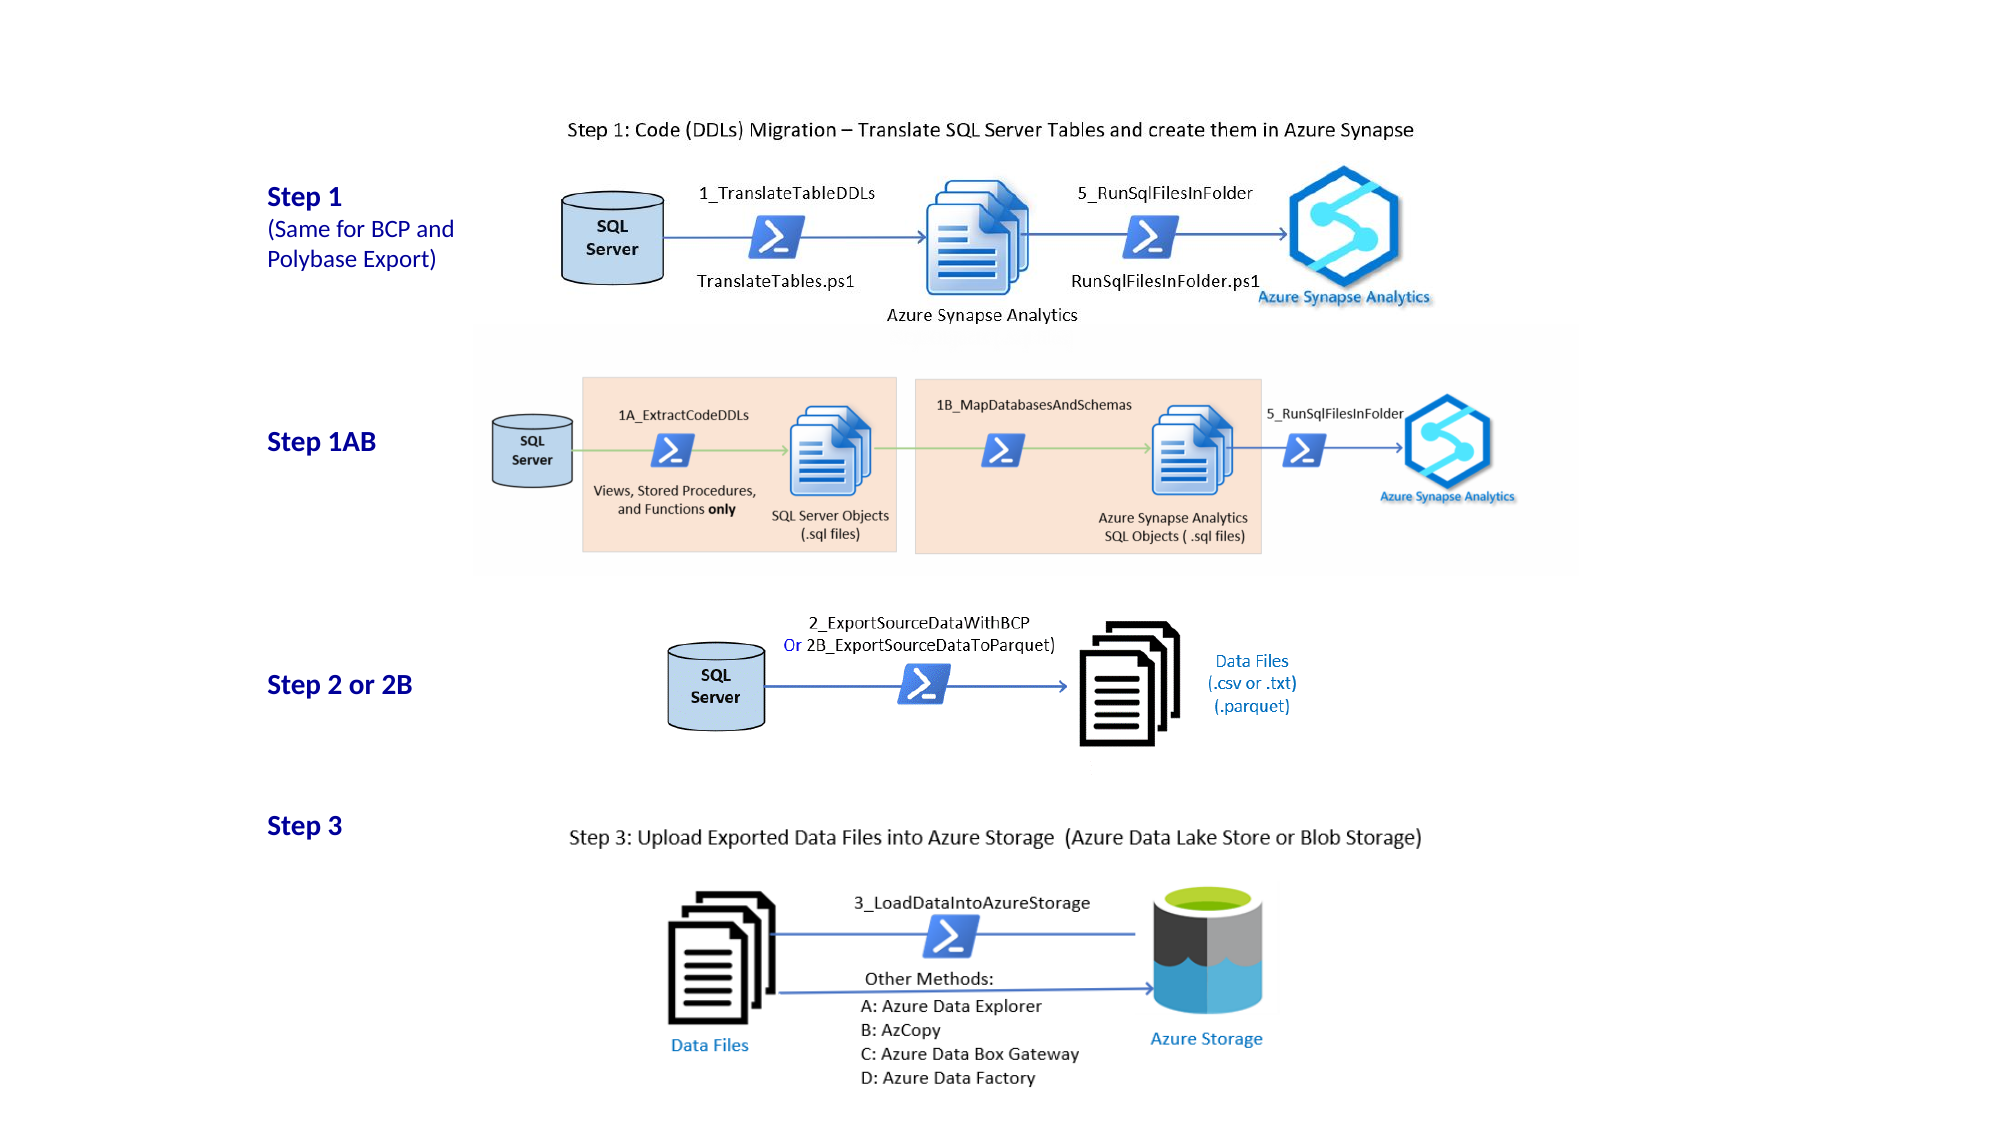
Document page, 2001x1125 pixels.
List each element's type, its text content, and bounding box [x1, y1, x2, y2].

picture [534, 800, 1448, 1111]
picture [636, 580, 1367, 779]
text_box Step 1 (Same for BCP and Polybase Export) [267, 177, 490, 308]
text_box Step 2 or 2B [267, 665, 423, 701]
text_box Step 3 [267, 806, 401, 842]
picture [472, 102, 1579, 576]
text_box Step 1AB [267, 421, 401, 457]
